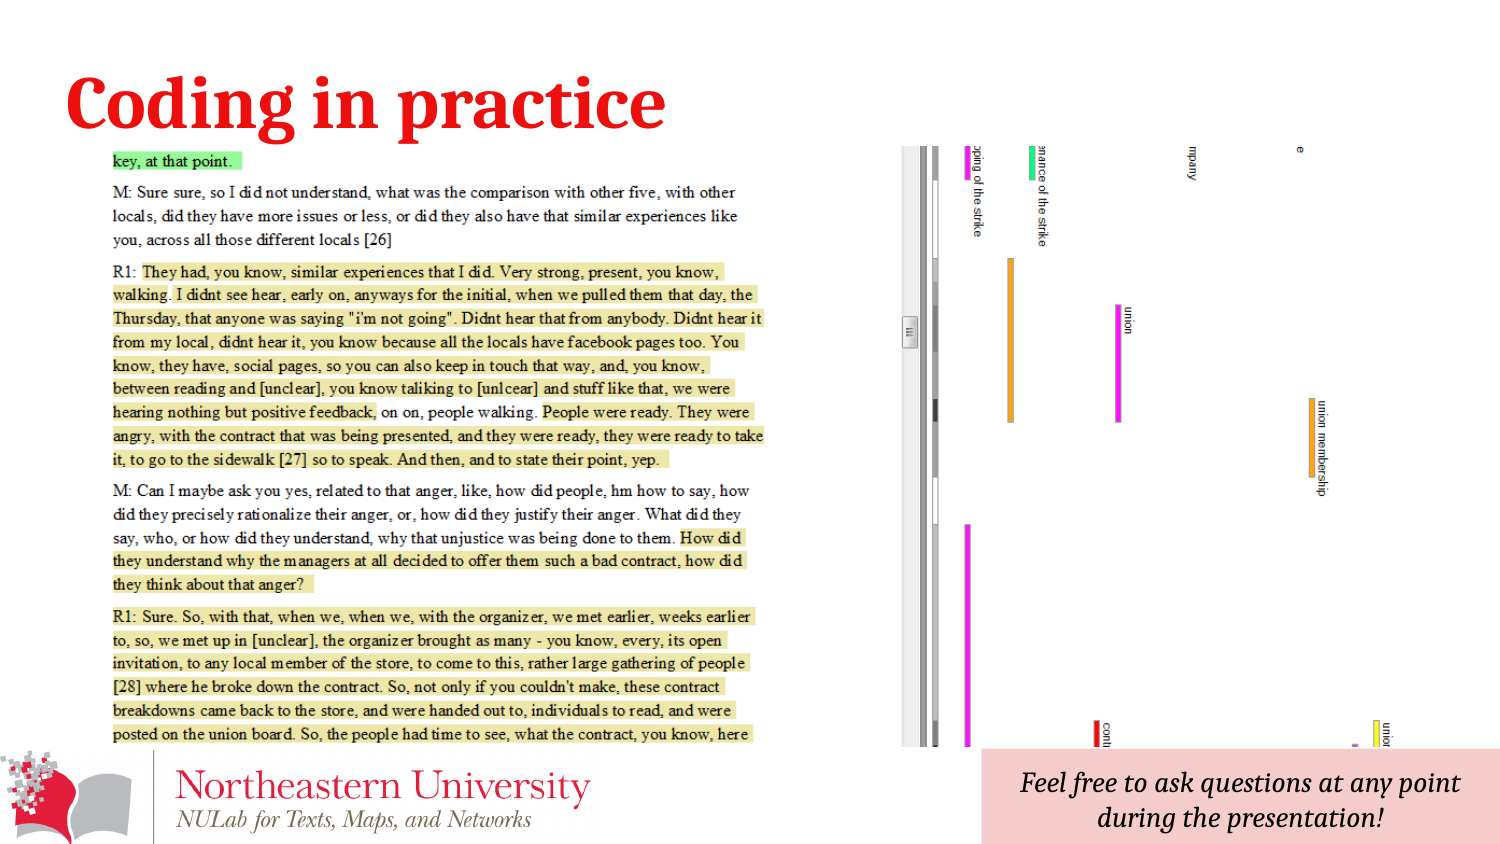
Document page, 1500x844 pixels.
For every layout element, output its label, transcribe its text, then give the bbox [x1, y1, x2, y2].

picture [0, 750, 605, 844]
picture [111, 146, 1439, 748]
title Coding in practice [51, 38, 1449, 133]
